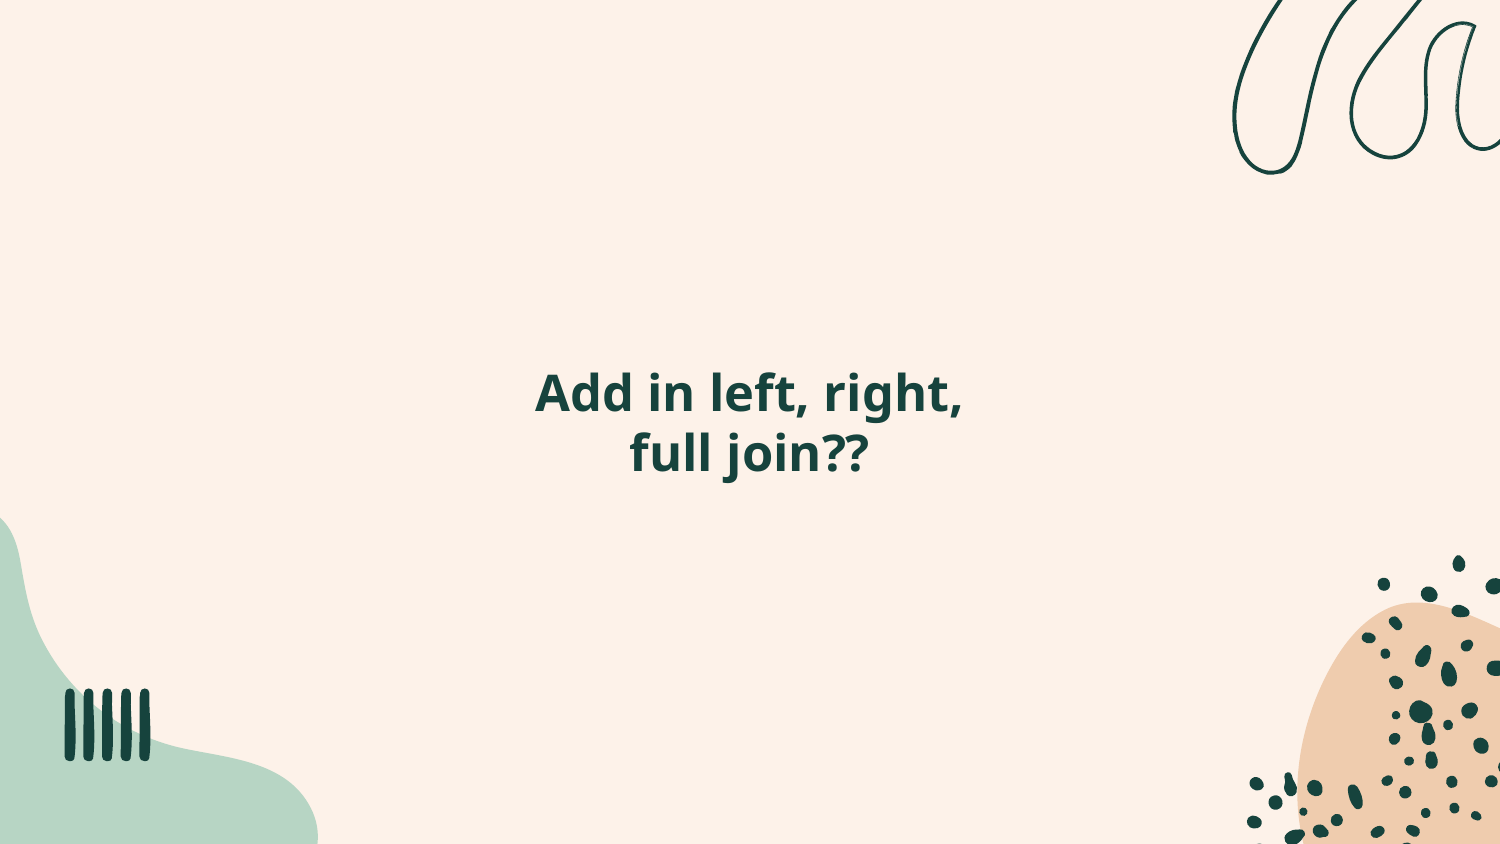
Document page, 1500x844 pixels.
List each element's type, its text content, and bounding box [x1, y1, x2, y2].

text_box [1232, 0, 1358, 175]
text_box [1219, 579, 1500, 844]
title Add in left, right, full join?? [484, 345, 1016, 499]
text_box [1349, 0, 1500, 160]
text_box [64, 688, 152, 762]
